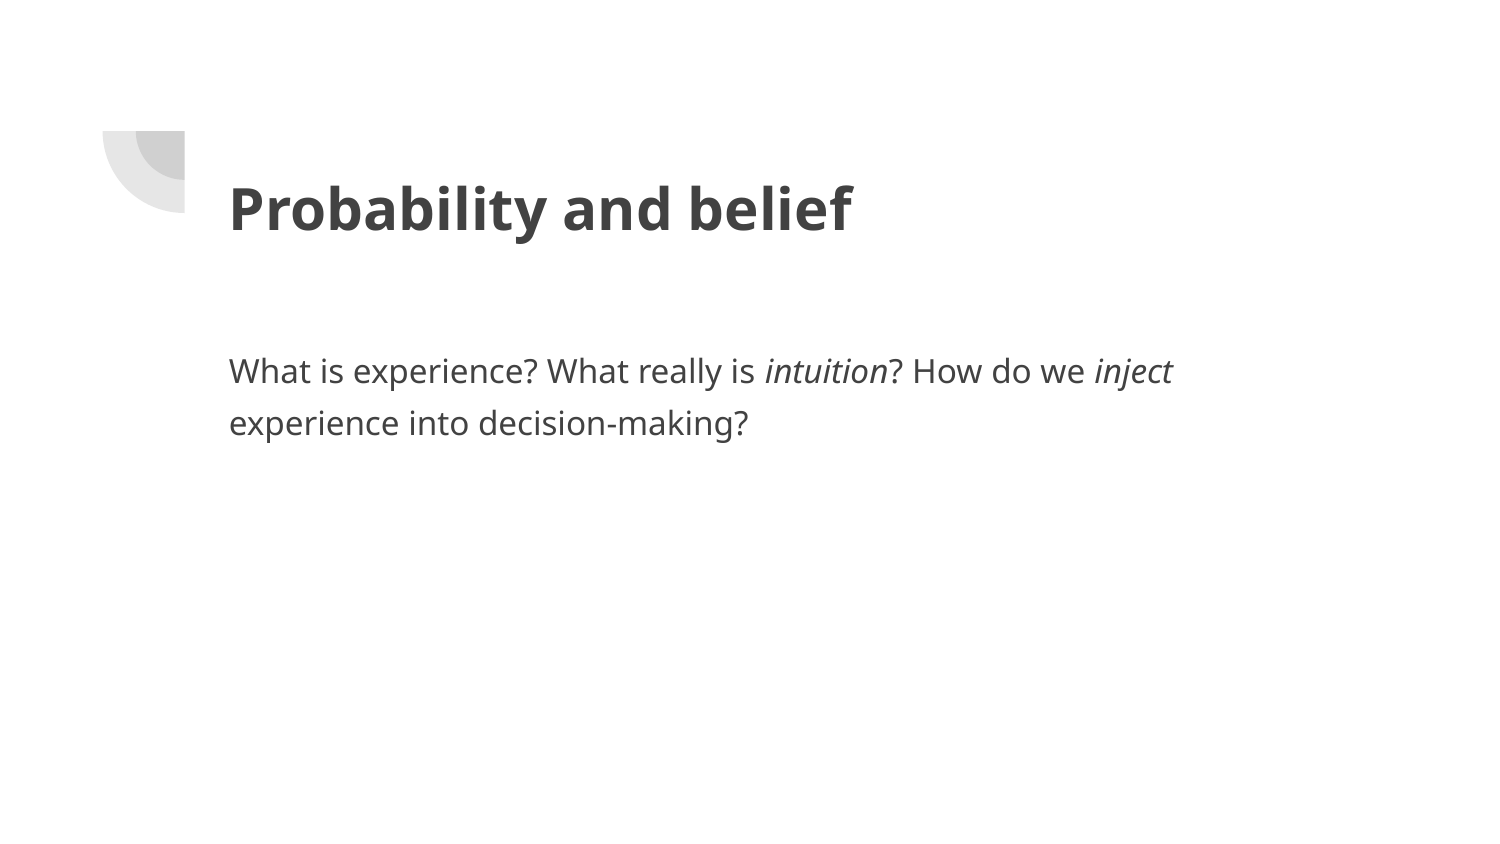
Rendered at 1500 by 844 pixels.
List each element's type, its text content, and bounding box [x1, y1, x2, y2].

title Probability and belief [213, 98, 1368, 263]
list What is experience? What really is intuition? How do we inject experience into decision-making? [213, 326, 1368, 744]
